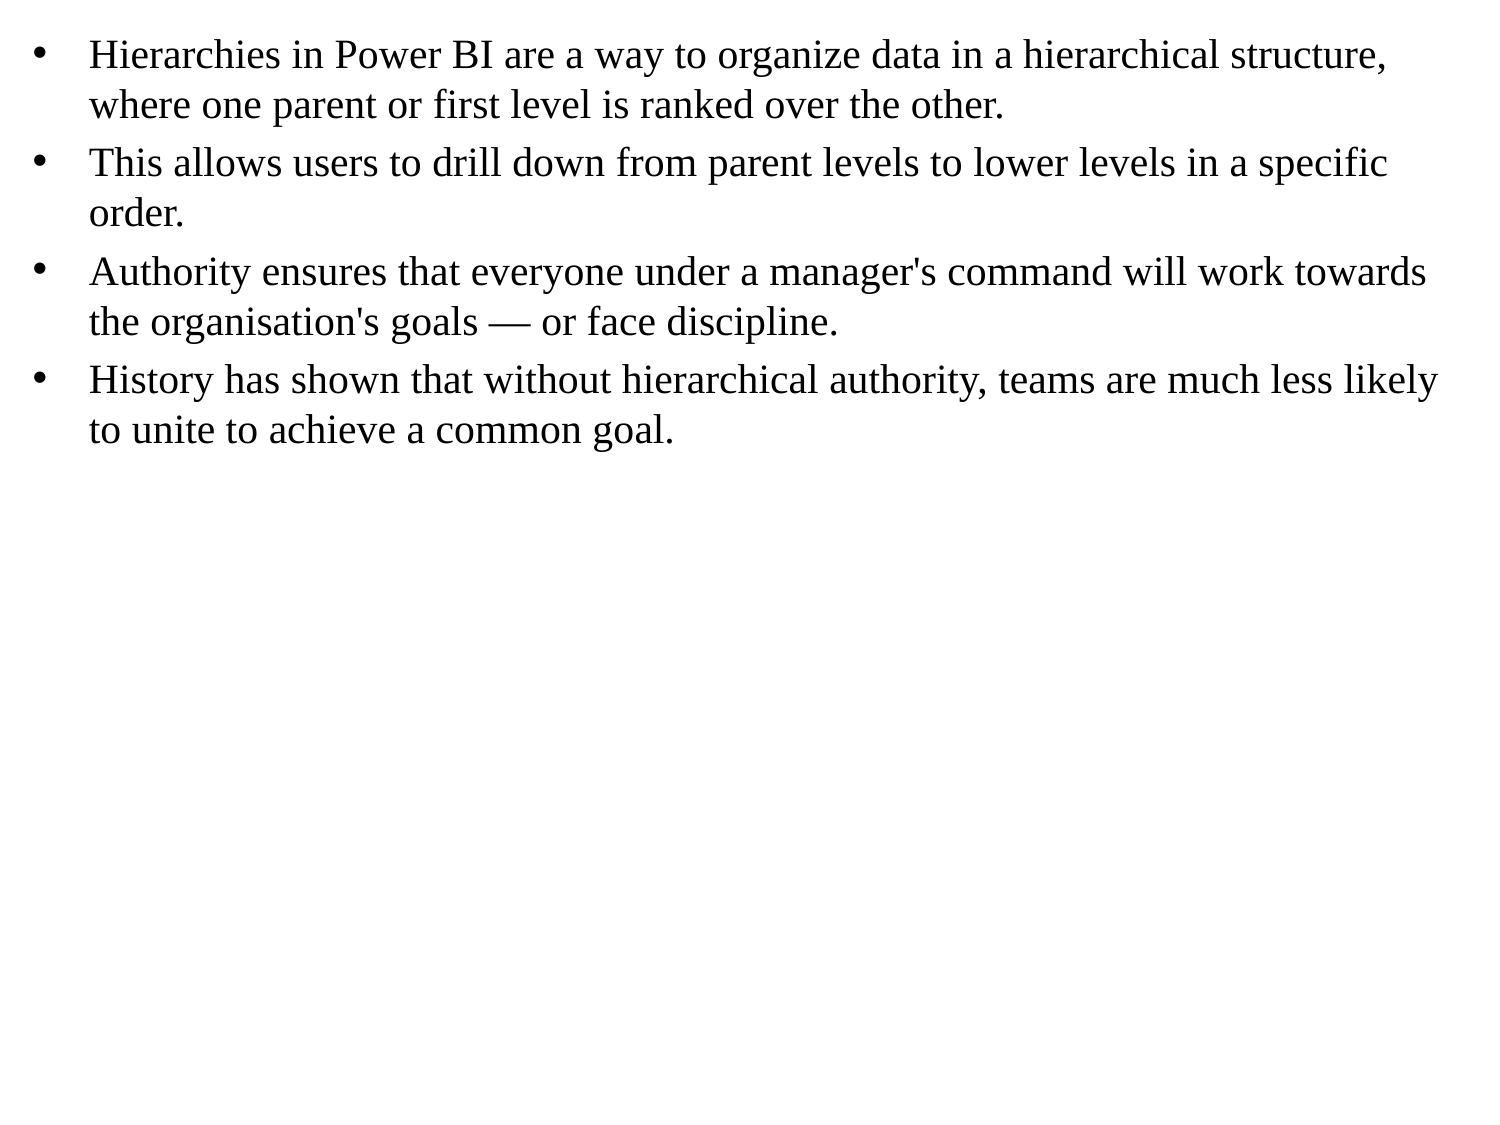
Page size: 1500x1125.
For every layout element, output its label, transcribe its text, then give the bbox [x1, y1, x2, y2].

list Hierarchies in Power BI are a way to organize data in a hierarchical structure, where one parent or first level is ranked over the other. This allows users to drill down from parent levels to lower levels in a specific order. Authority ensures that everyone under a manager's command will work towards the organisation's goals — or face discipline. History has shown that without hierarchical authority, teams are much less likely to unite to achieve a common goal. [17, 19, 1483, 1094]
